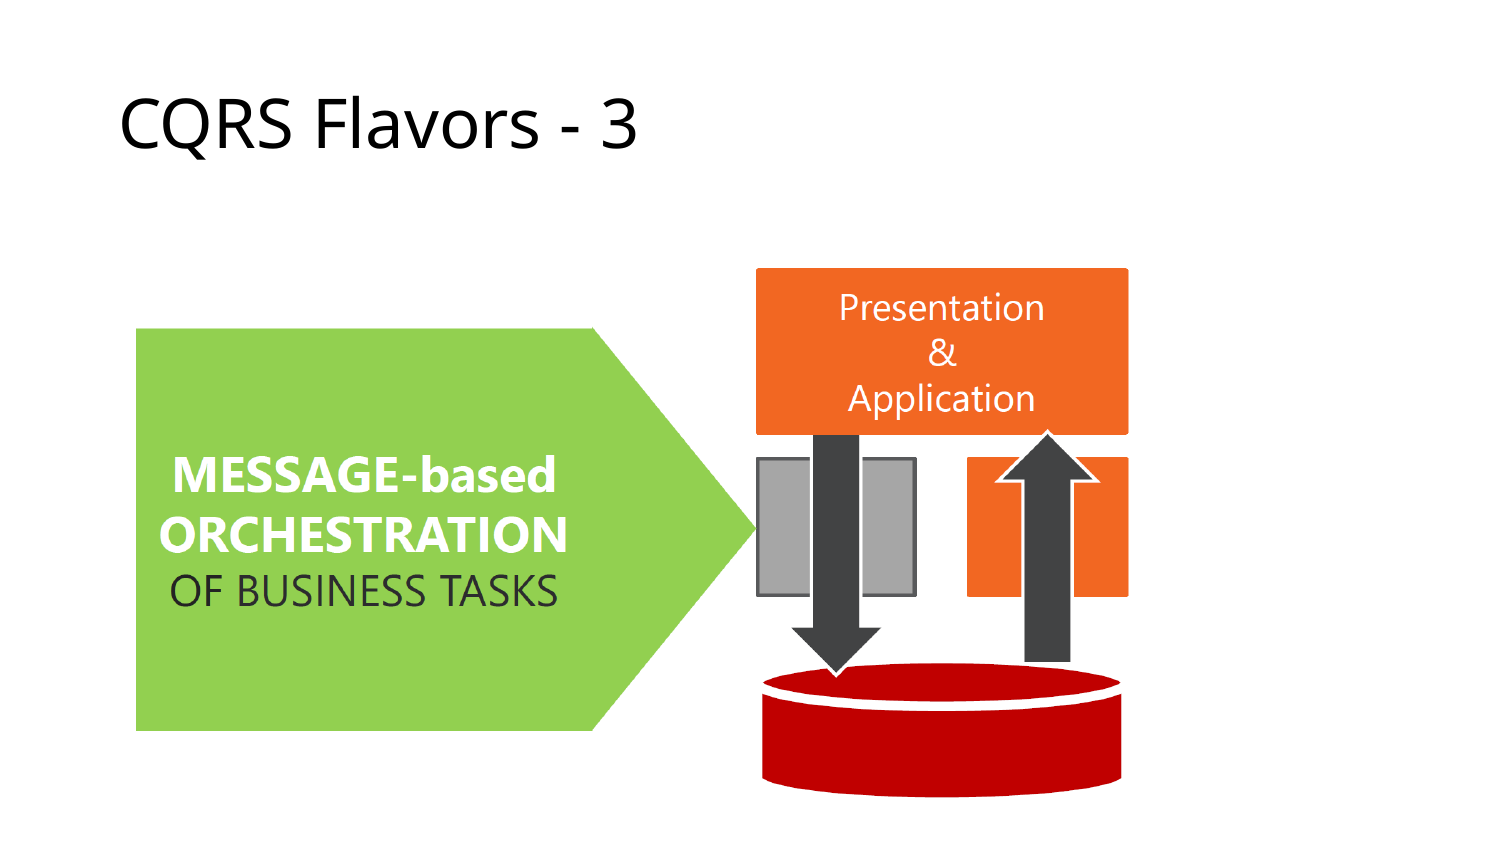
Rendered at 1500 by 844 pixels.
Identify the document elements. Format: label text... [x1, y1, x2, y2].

title CQRS Flavors - 3 [103, 44, 1397, 208]
picture [130, 261, 1135, 805]
